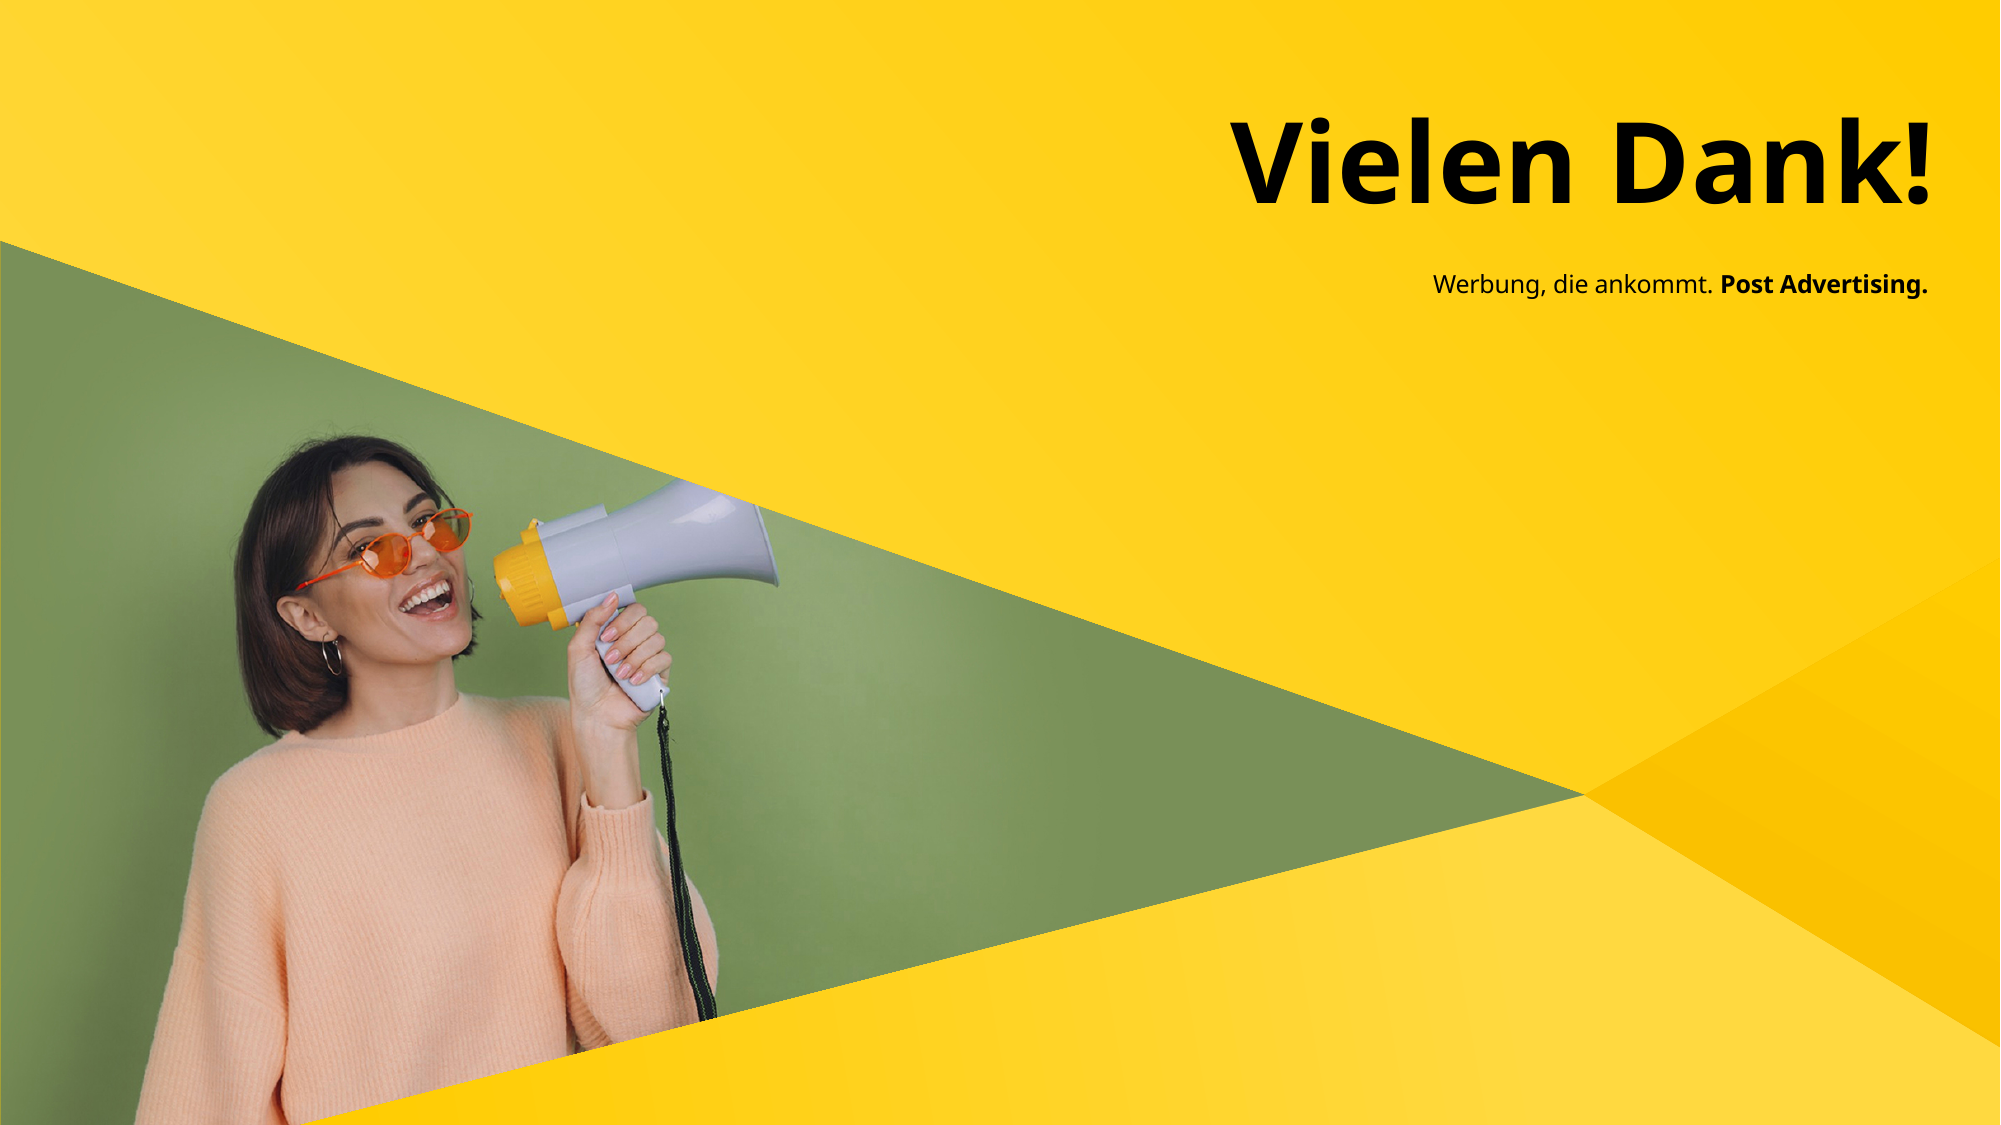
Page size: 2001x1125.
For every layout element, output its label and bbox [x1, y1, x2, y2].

text_box [0, 0, 2000, 1125]
